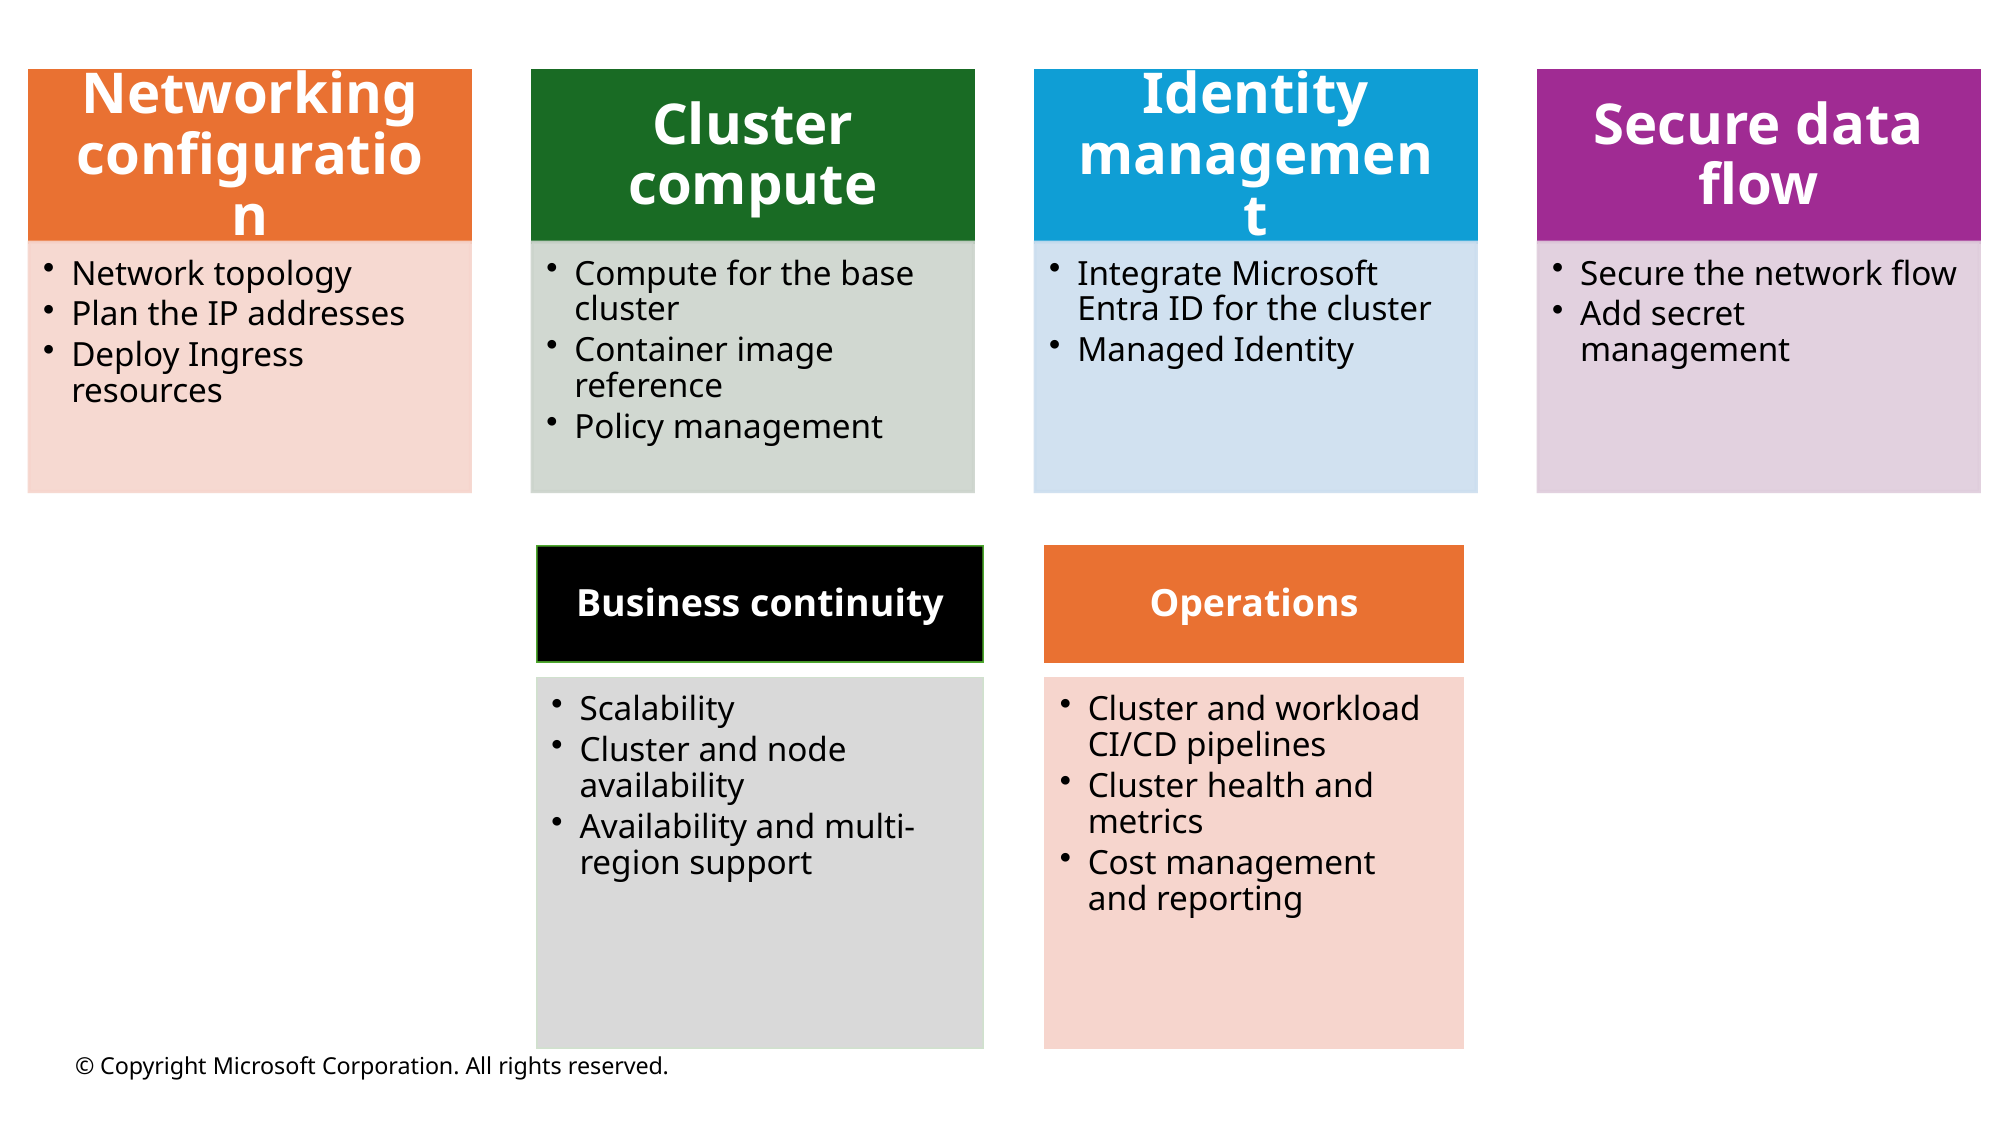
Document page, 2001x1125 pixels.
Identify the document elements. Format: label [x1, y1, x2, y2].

text_box [536, 677, 983, 1048]
text_box [536, 546, 983, 662]
text_box [1045, 677, 1463, 1048]
text_box [1045, 546, 1463, 662]
text_box [27, 54, 1981, 508]
